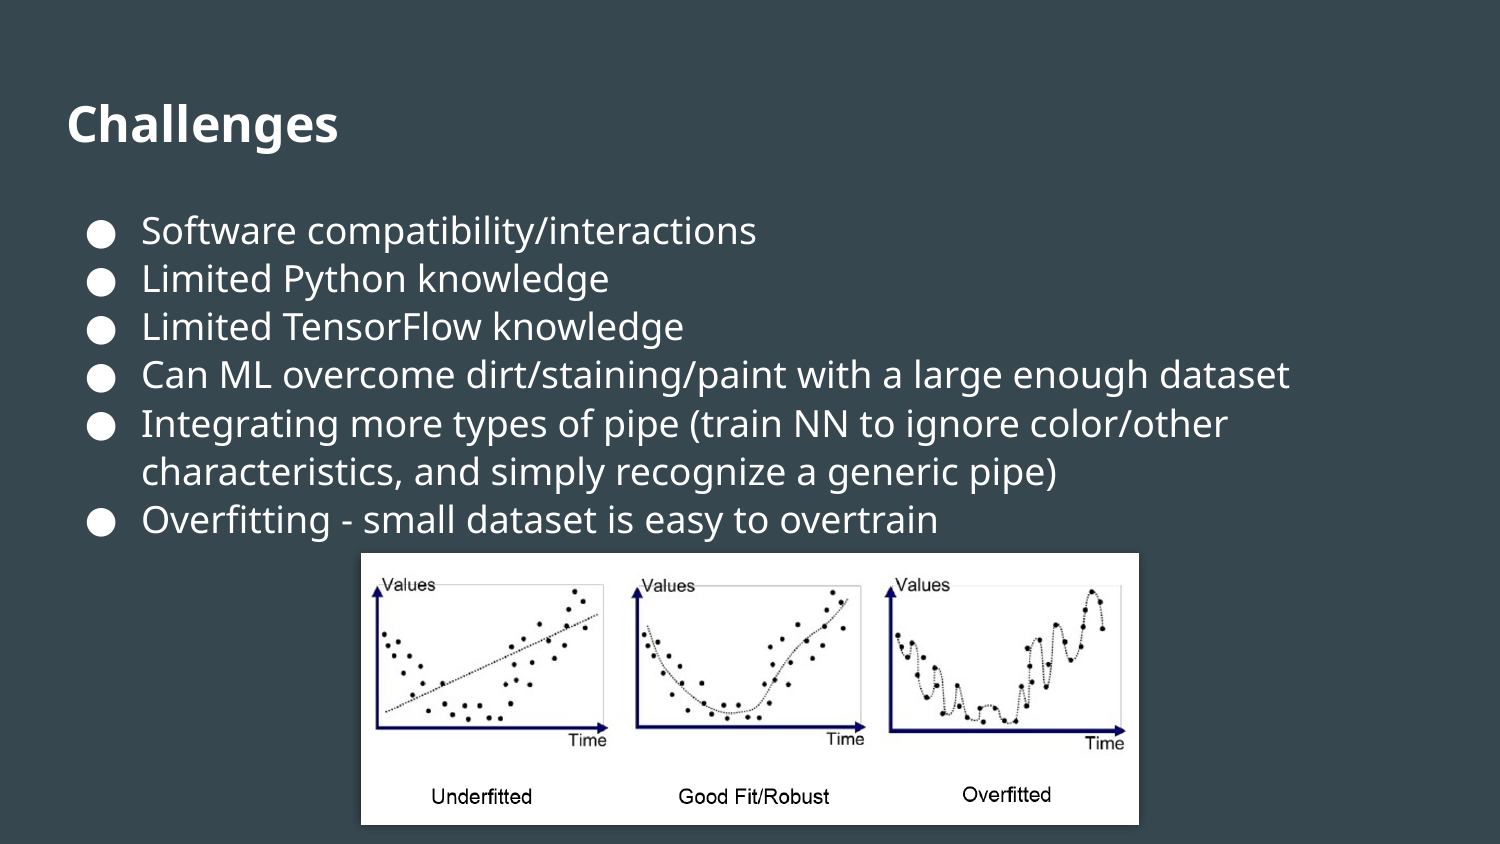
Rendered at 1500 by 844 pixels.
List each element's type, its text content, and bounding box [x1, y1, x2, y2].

title Challenges [51, 72, 1449, 167]
list Software compatibility/interactions Limited Python knowledge Limited TensorFlow knowledge Can ML overcome dirt/staining/paint with a large enough dataset Integrating more types of pipe (train NN to ignore color/other characteristics, and simply recognize a generic pipe) Overfitting - small dataset is easy to overtrain [51, 189, 1449, 750]
picture [360, 553, 1140, 825]
